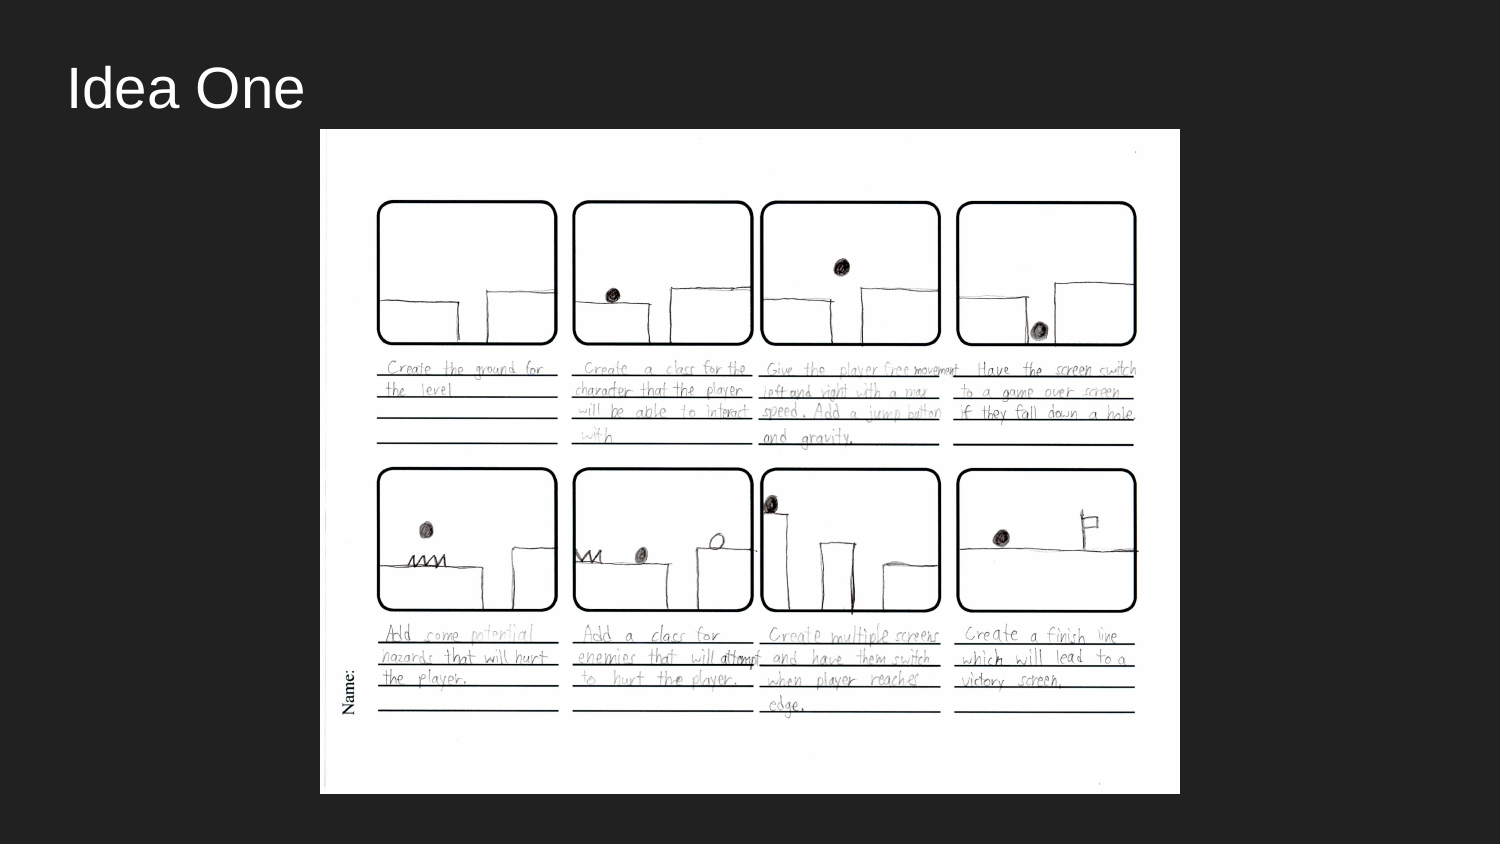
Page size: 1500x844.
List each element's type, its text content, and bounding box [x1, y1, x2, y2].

picture [320, 129, 1180, 794]
title Idea One [51, 35, 1449, 130]
